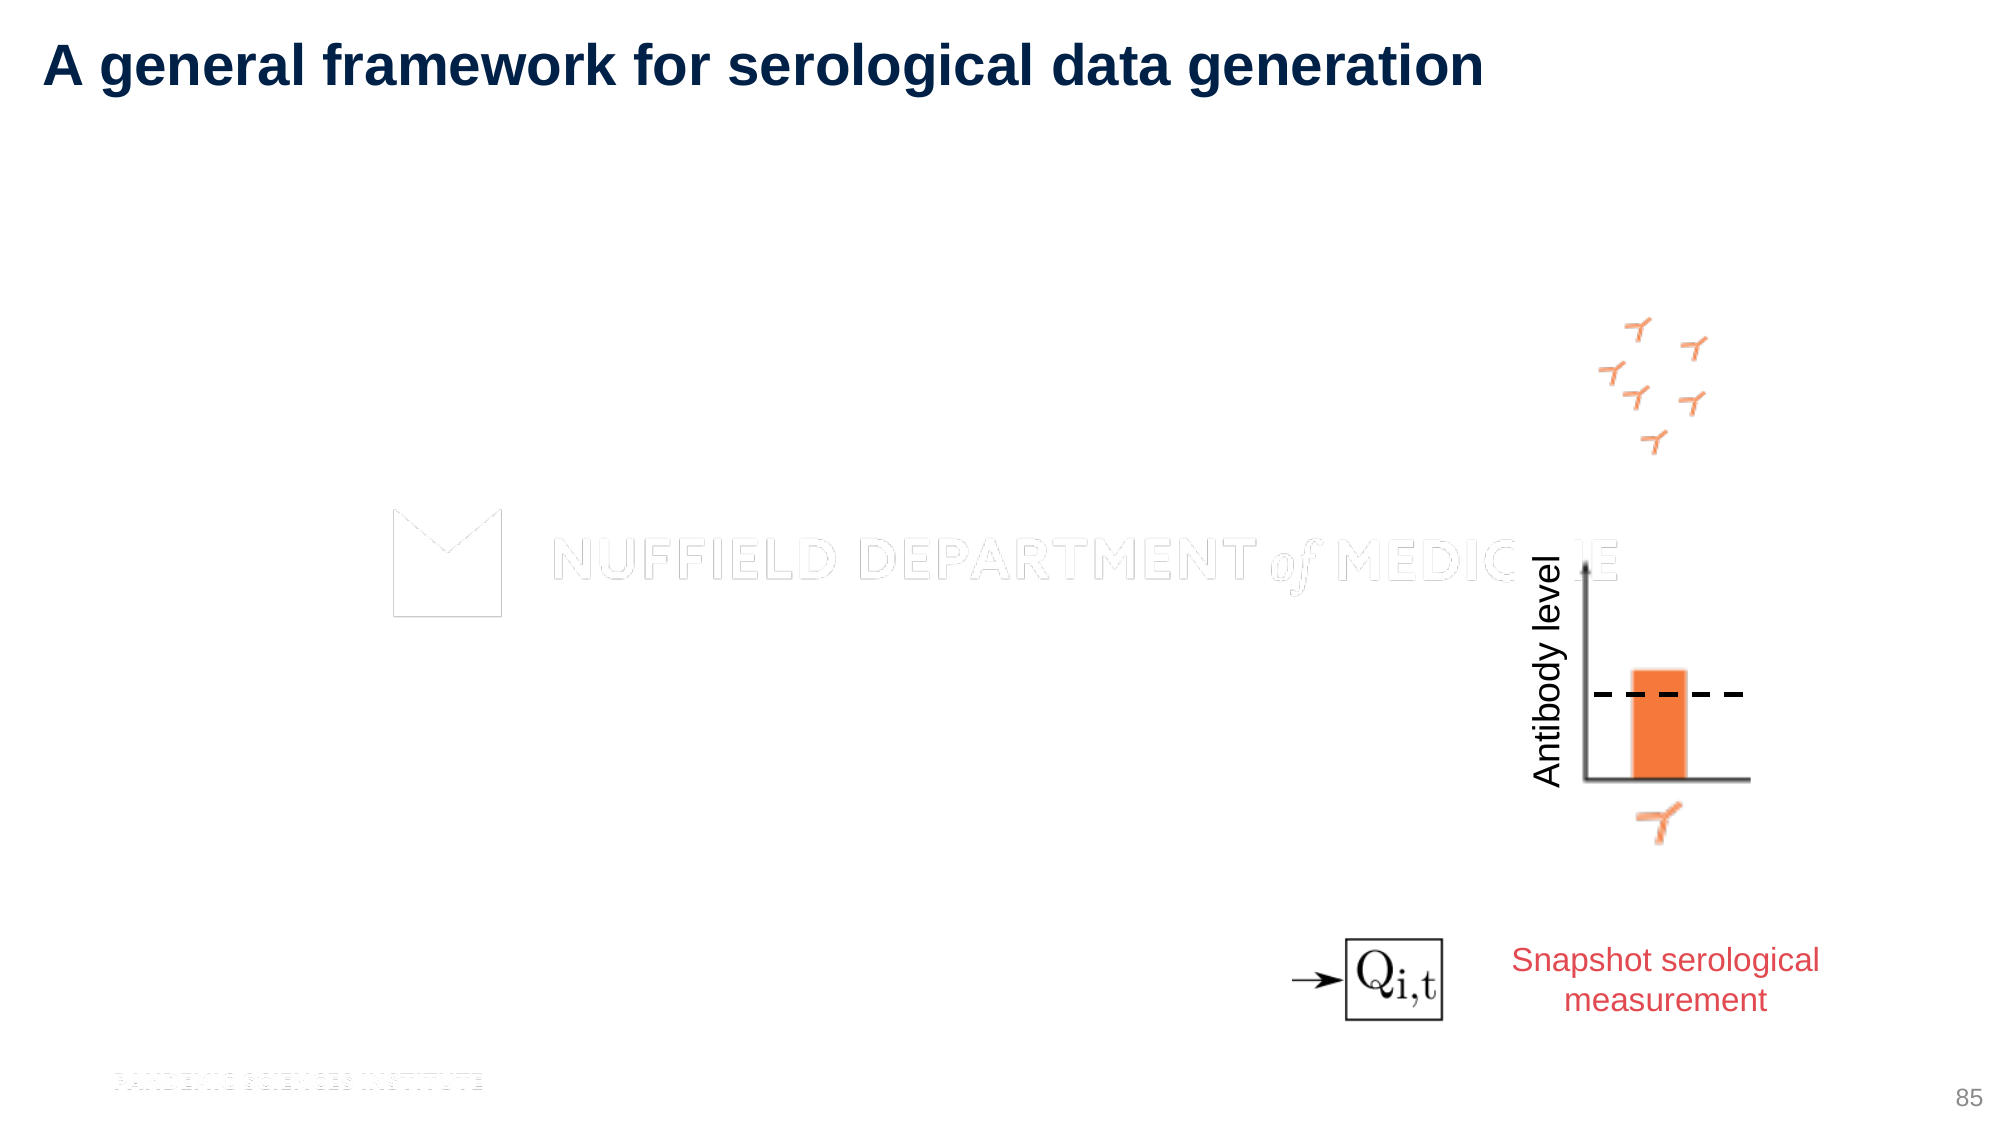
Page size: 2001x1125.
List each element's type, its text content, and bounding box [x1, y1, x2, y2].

slide_number 85 [1548, 1066, 1999, 1125]
picture [1292, 910, 1455, 1047]
picture [1596, 310, 1672, 471]
text_box Snapshot serological measurement [1494, 931, 1838, 1026]
picture [1677, 384, 1710, 433]
title A general framework for serological data generation [42, 0, 1768, 217]
picture [375, 499, 1751, 882]
picture [1678, 328, 1712, 377]
text_box Antibody level [1514, 538, 1522, 806]
picture [96, 1056, 497, 1106]
